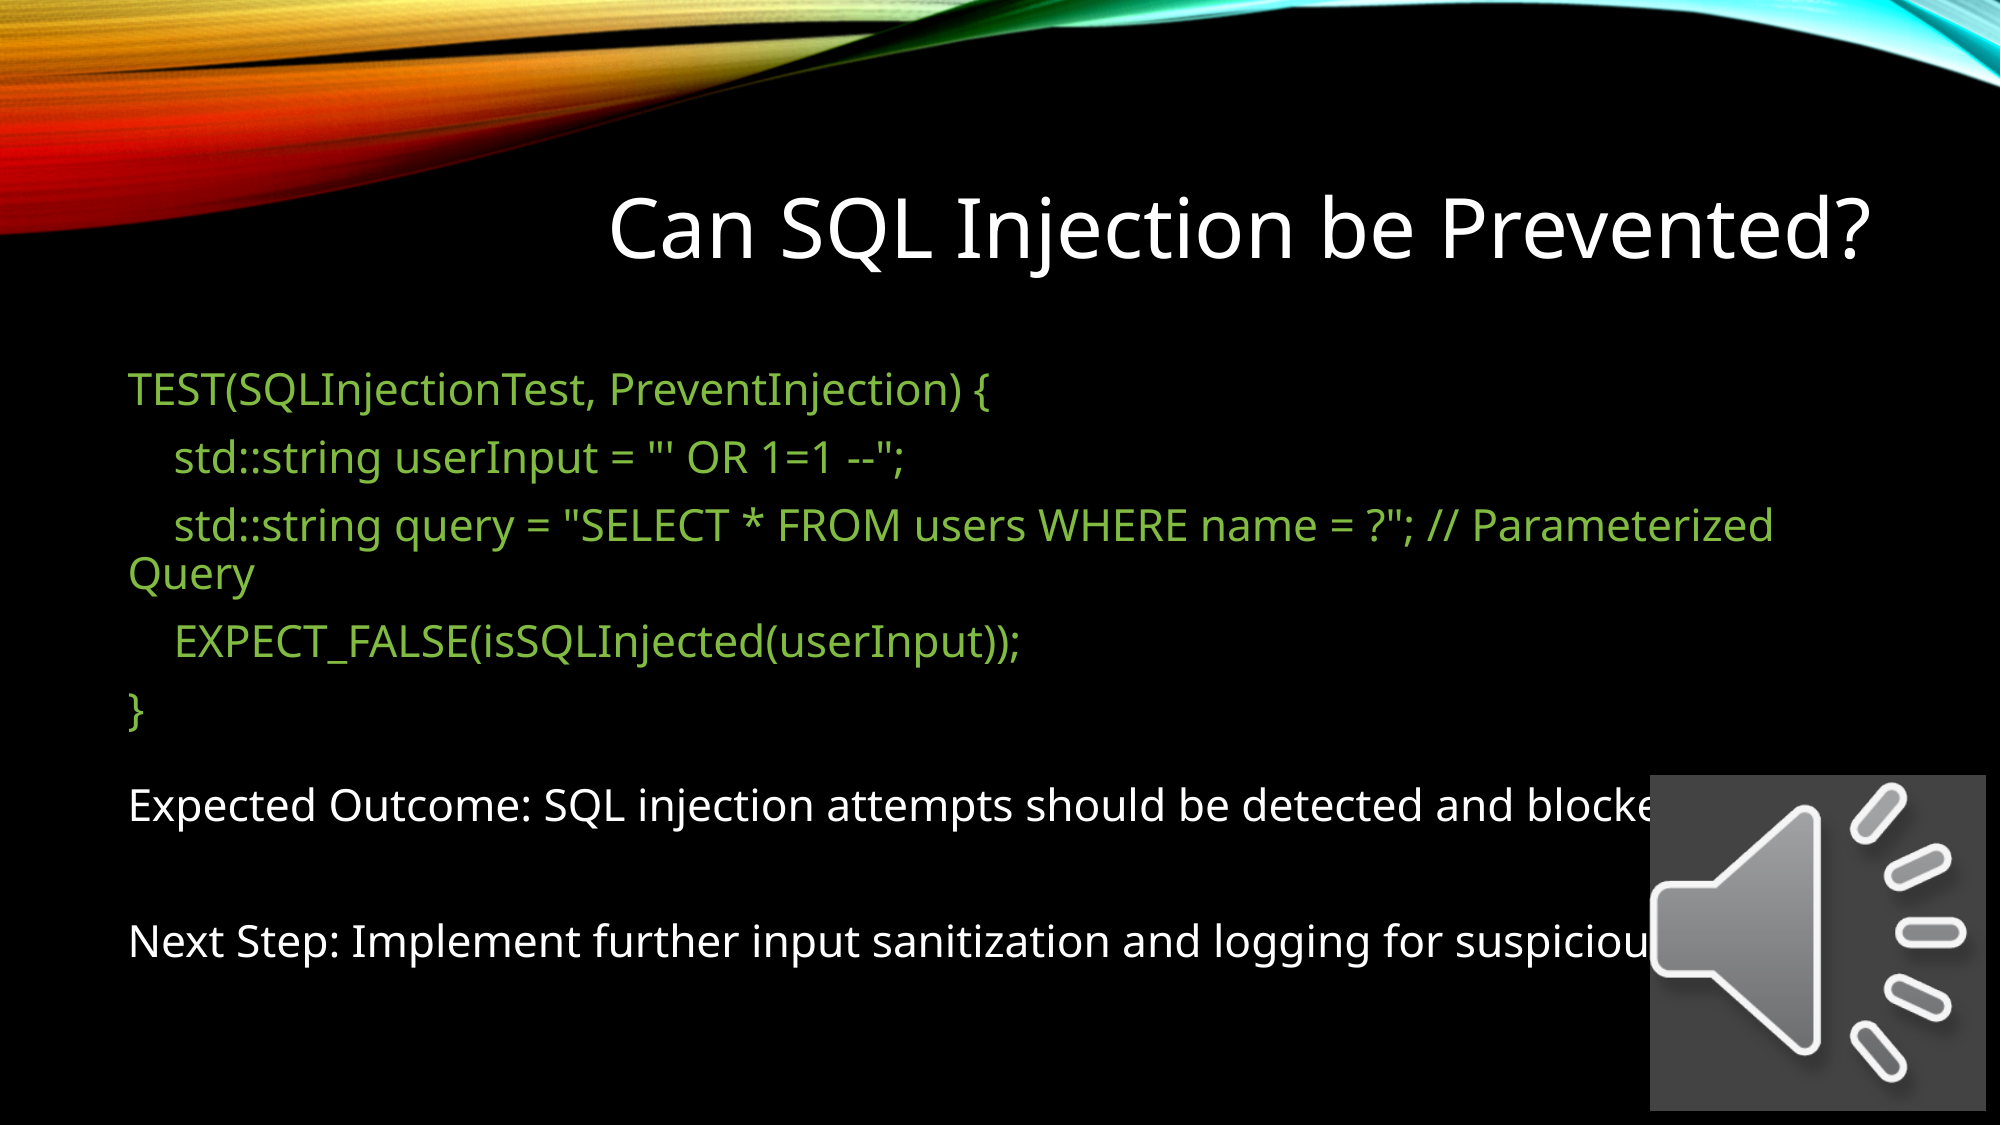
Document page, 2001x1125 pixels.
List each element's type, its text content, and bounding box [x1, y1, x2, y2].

title Can SQL Injection be Prevented? [474, 125, 1888, 338]
picture [0, 0, 2000, 237]
picture [1648, 773, 1987, 1112]
list TEST(SQLInjectionTest, PreventInjection) { std::string userInput = "' OR 1=1 --"; std::string query = "SELECT * FROM users WHERE name = ?"; // Parameterized Query EXPECT_FALSE(isSQLInjected(userInput)); } Expected Outcome: SQL injection attempts should be detected and blocked. Next Step: Implement further input sanitization and logging for suspicious queries. [112, 360, 1888, 1021]
